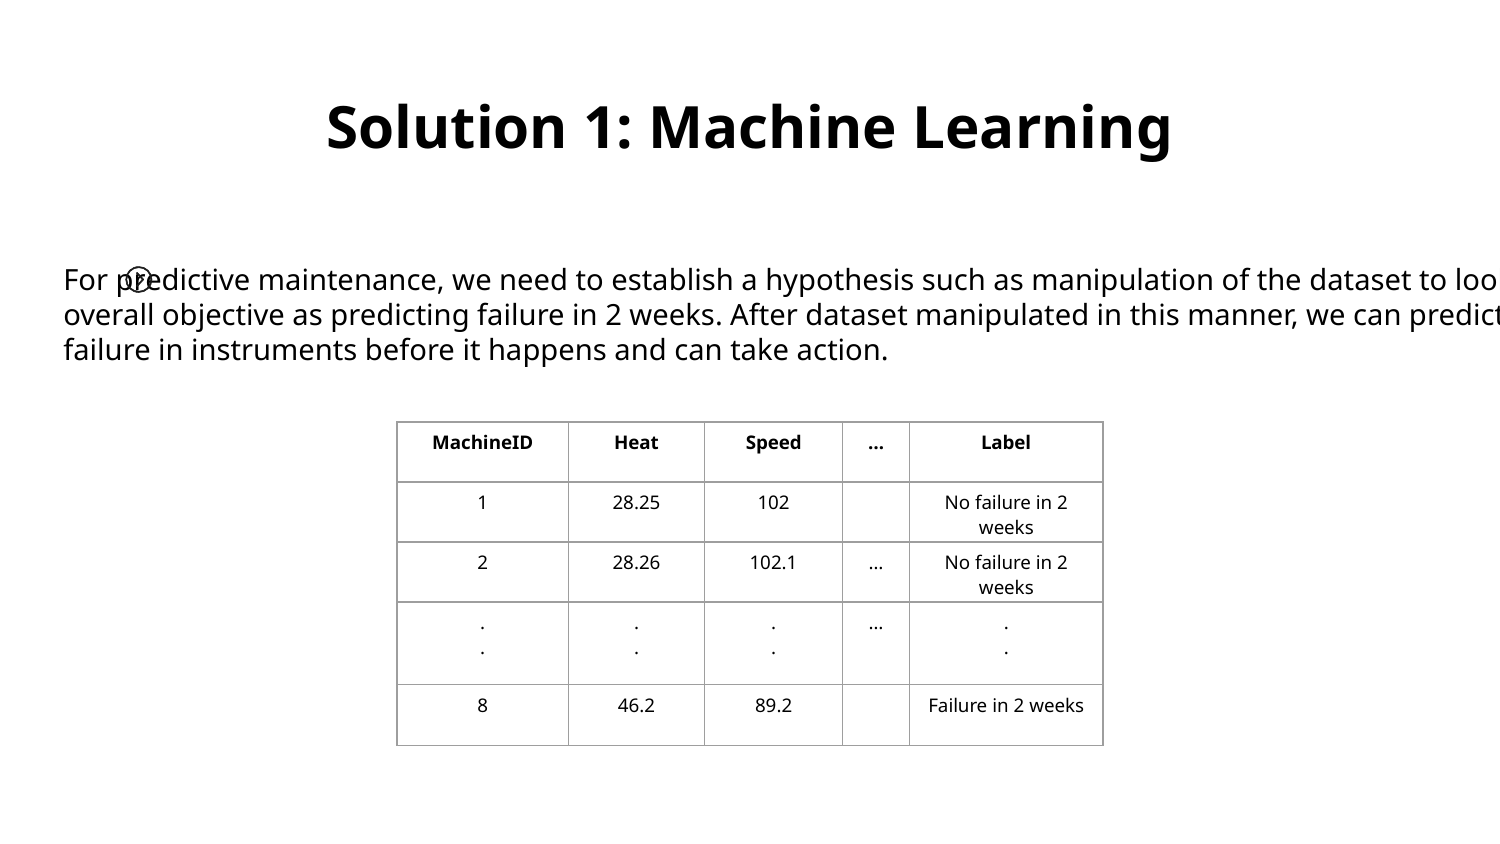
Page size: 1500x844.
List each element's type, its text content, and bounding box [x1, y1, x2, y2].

table_header Heat [569, 423, 704, 481]
table_cell . . [569, 603, 704, 684]
table_cell 102.1 [705, 543, 842, 601]
table_header MachineID [398, 423, 568, 481]
table_cell No failure in 2 weeks [910, 543, 1102, 601]
table_cell 28.25 [569, 483, 704, 541]
table_cell . . [910, 603, 1102, 684]
table_cell 102 [705, 483, 842, 541]
table_cell … [843, 543, 909, 601]
table_cell [843, 685, 909, 745]
text_box For predictive maintenance, we need to establish a hypothesis such as manipulation of the dataset to look overall objective as predicting failure in 2 weeks. After dataset manipulated in this manner, we can predict a failure in instruments before it happens and can take action. [48, 254, 1500, 374]
table_cell . . [398, 603, 568, 684]
table_cell No failure in 2 weeks [910, 483, 1102, 541]
table_cell 46.2 [569, 685, 704, 745]
text_box [123, 264, 155, 295]
table_header … [843, 423, 909, 481]
table_header Label [910, 423, 1102, 481]
table_cell 8 [398, 685, 568, 745]
table_cell [843, 483, 909, 541]
table_header Speed [705, 423, 842, 481]
table_cell 89.2 [705, 685, 842, 745]
table_cell Failure in 2 weeks [910, 685, 1102, 745]
table_cell … [843, 603, 909, 684]
table_cell 2 [398, 543, 568, 601]
table_cell 1 [398, 483, 568, 541]
table_cell . . [705, 603, 842, 684]
text_box Solution 1: Machine Learning [0, 83, 1500, 169]
table_cell 28.26 [569, 543, 704, 601]
